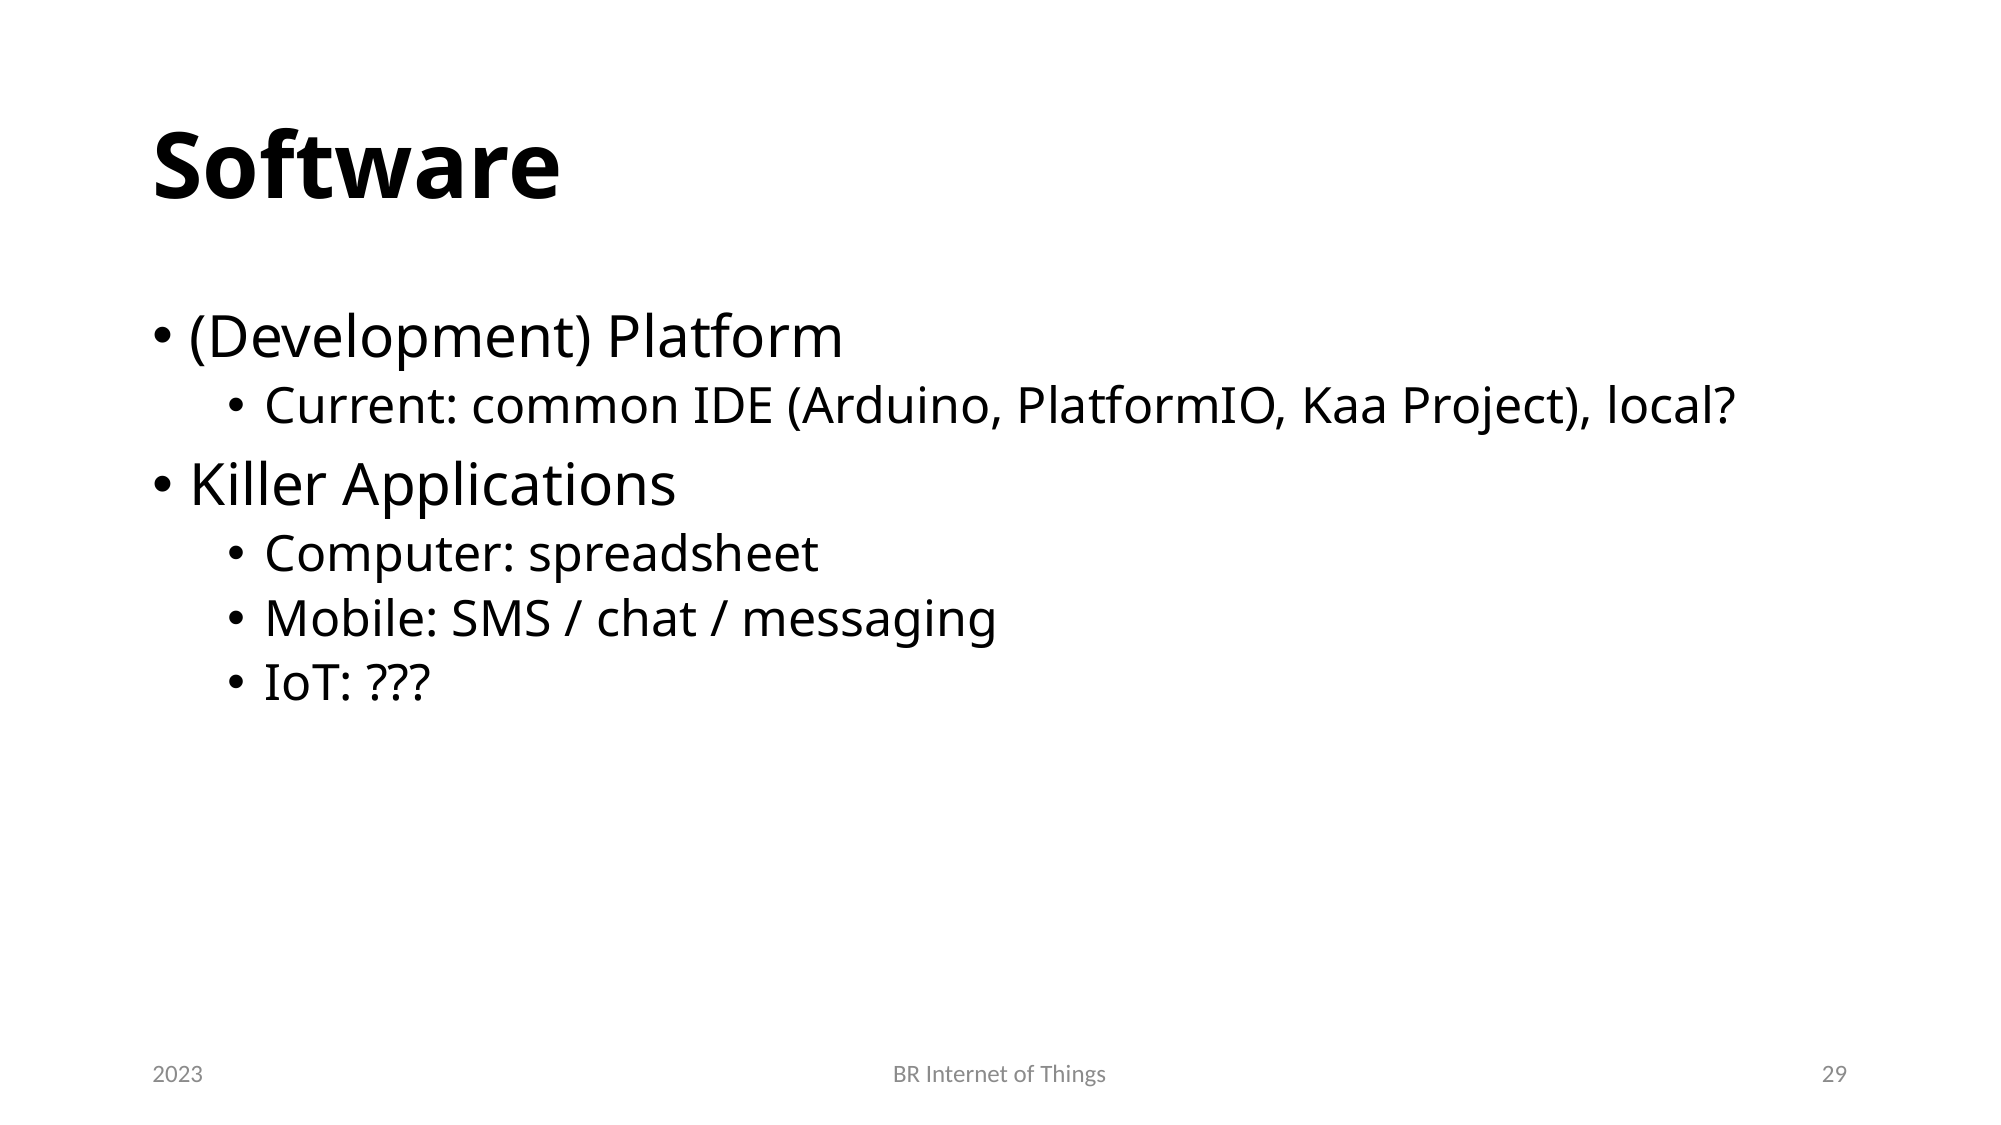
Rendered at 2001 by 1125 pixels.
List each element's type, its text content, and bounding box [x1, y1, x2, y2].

slide_number 29 [1412, 1042, 1863, 1103]
slide_number 2023 [137, 1042, 588, 1103]
footer BR Internet of Things [662, 1042, 1338, 1103]
list (Development) Platform Current: common IDE (Arduino, PlatformIO, Kaa Project), local? Killer Applications Computer: spreadsheet Mobile: SMS / chat / messaging IoT: ??? [137, 299, 1863, 1014]
title Software [137, 59, 1863, 278]
